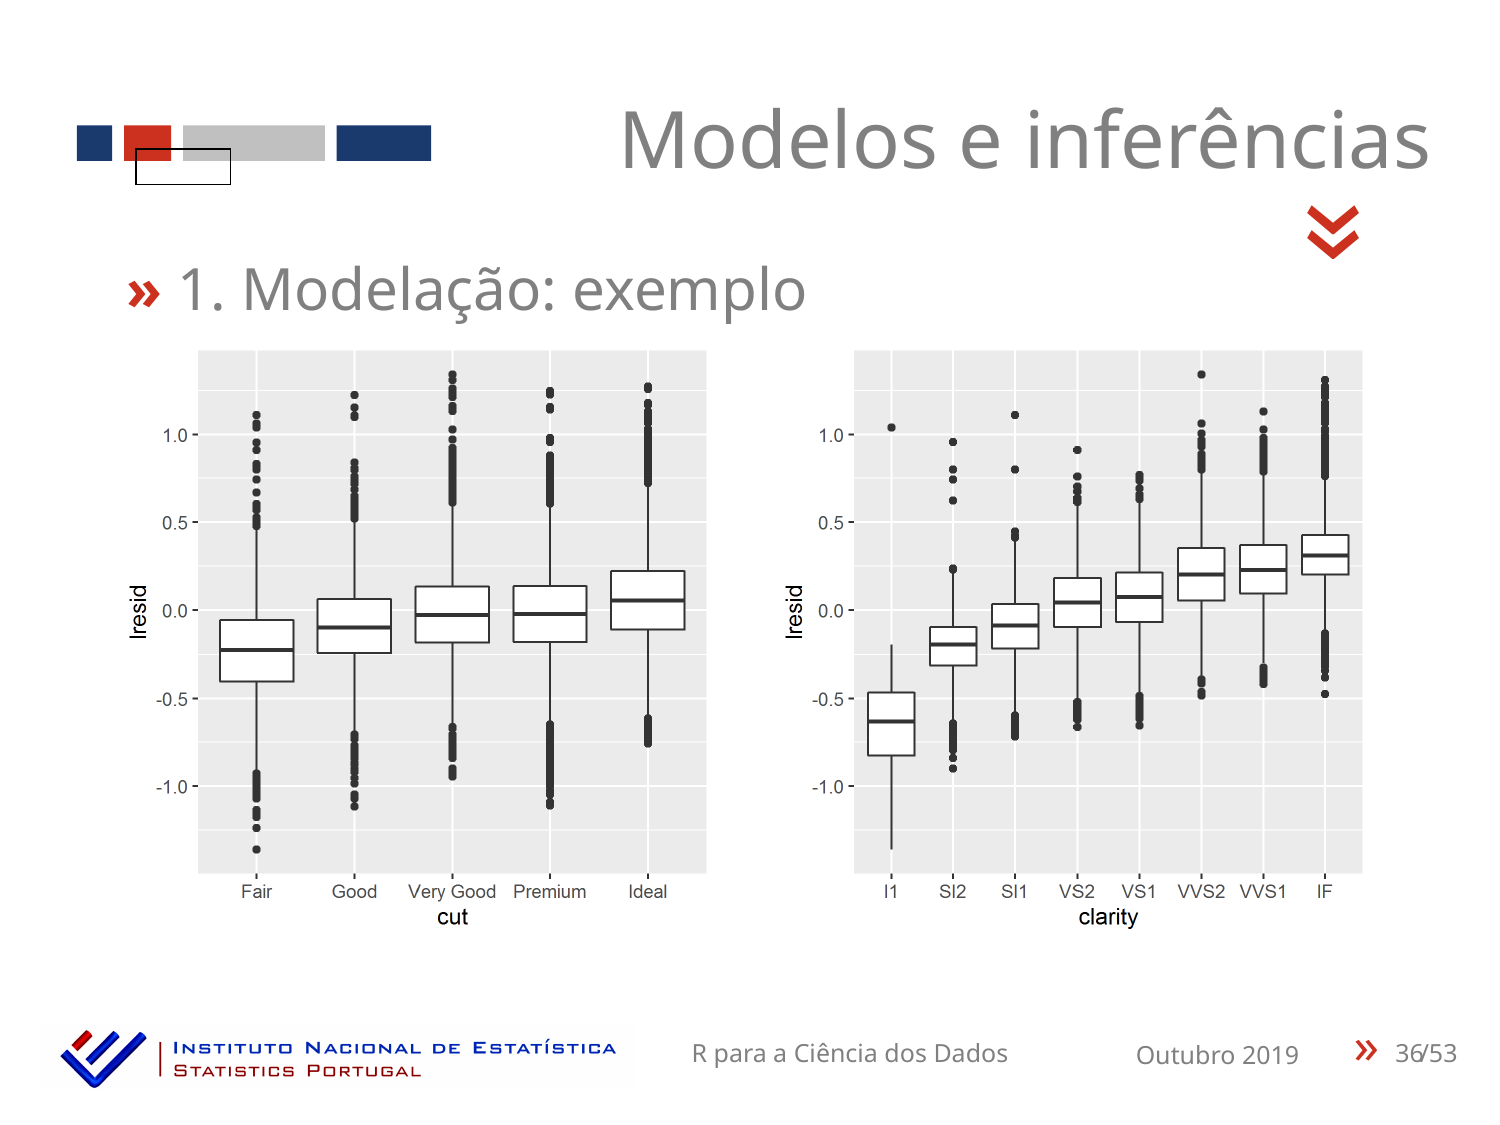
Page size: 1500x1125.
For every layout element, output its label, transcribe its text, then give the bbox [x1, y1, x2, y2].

text_box Modelos e inferências [454, 66, 1447, 207]
text_box » 1. Modelação: exemplo [111, 244, 1376, 330]
text_box 36 [1380, 1029, 1447, 1075]
picture [773, 339, 1374, 941]
text_box « [1234, 207, 1400, 280]
picture [116, 339, 718, 941]
picture [41, 1023, 638, 1093]
